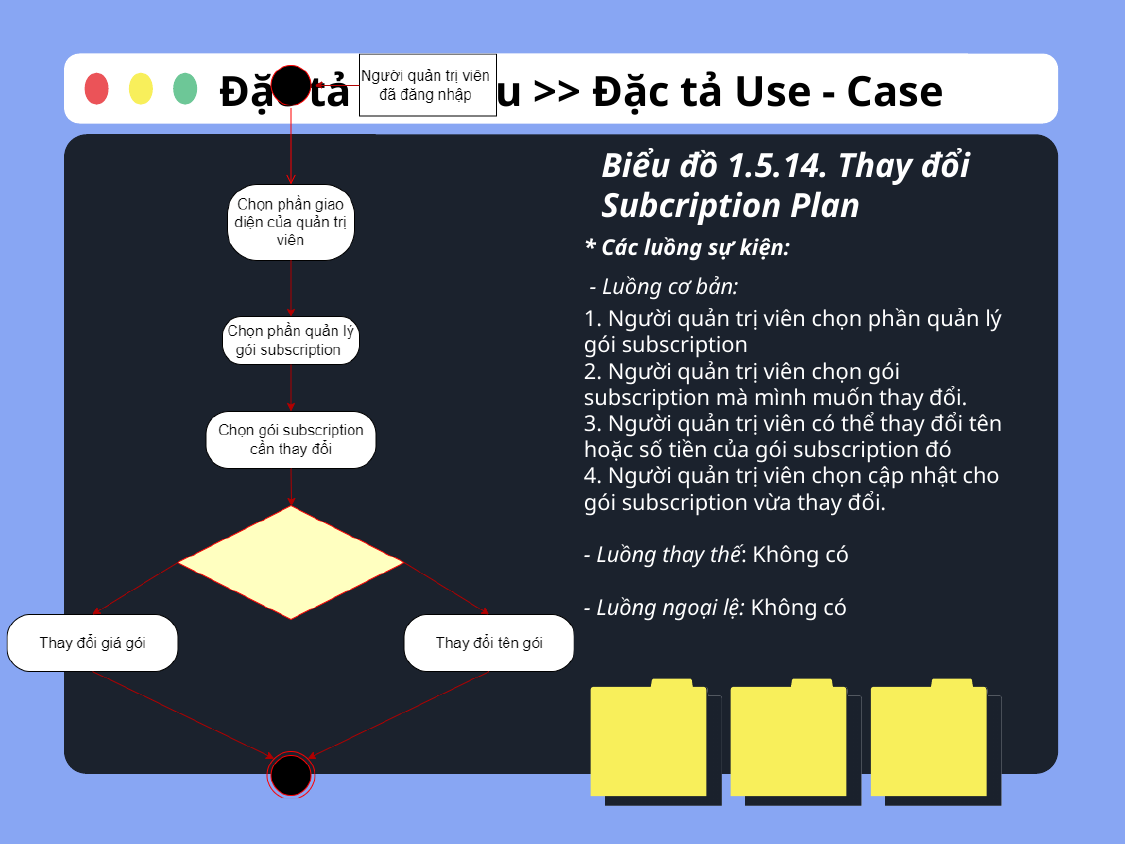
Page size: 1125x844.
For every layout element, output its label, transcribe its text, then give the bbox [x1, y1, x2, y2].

text_box Đặc tả yêu cầu >> Đặc tả Use - Case [208, 42, 1003, 137]
picture [6, 53, 575, 799]
title Biểu đồ 1.5.14. Thay đổi Subcription Plan [586, 136, 1044, 218]
text_box * Các luồng sự kiện: - Luồng cơ bản: 1. Người quản trị viên chọn phần quản lý gói subscription 2. Người quản trị viên chọn gói subscription mà mình muốn thay đổi. 3. Người quản trị viên có thể thay đổi tên hoặc số tiền của gói subscription đó 4. Người quản trị viên chọn cập nhật cho gói subscription vừa thay đổi. - Luồng thay thế: Không có - Luồng ngoại lệ: Không có [580, 218, 1044, 707]
